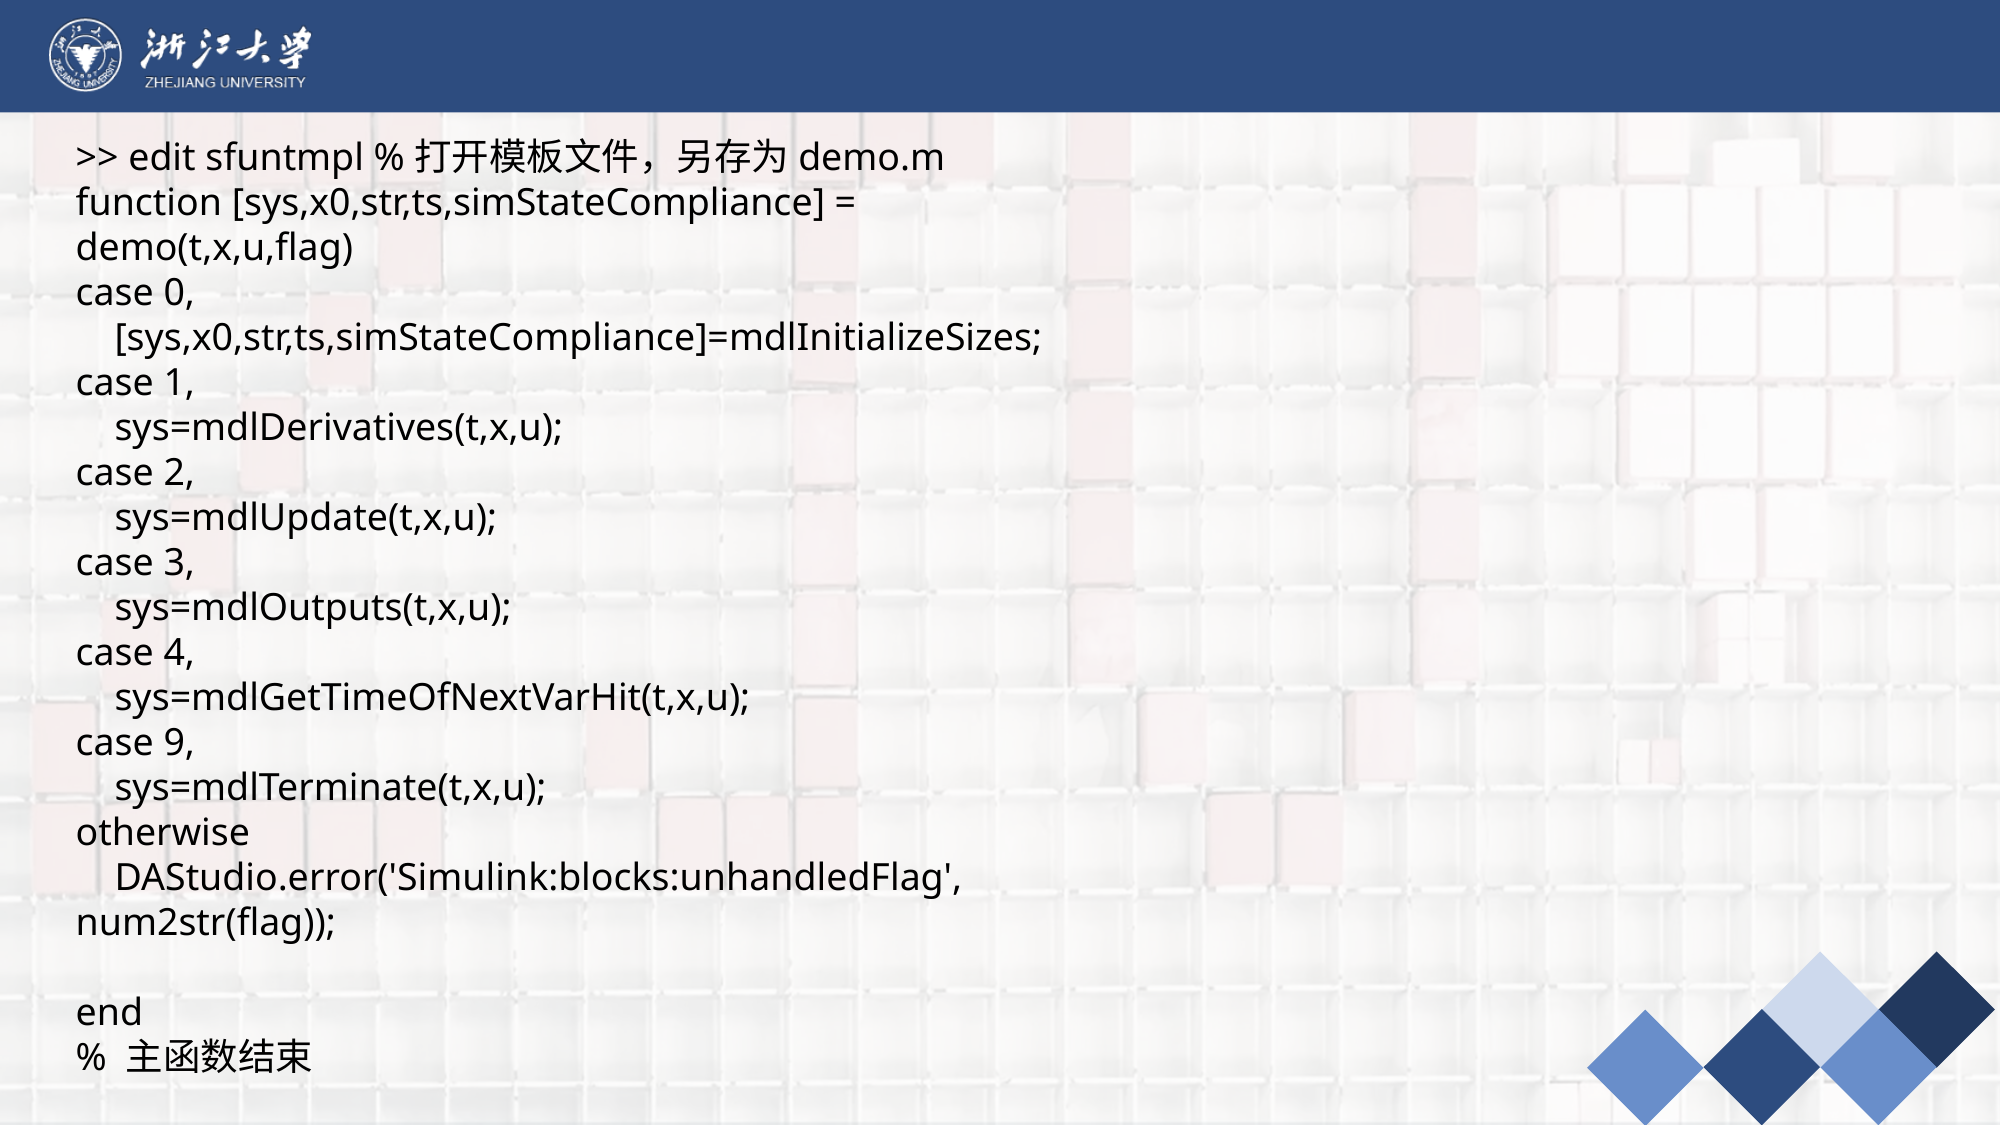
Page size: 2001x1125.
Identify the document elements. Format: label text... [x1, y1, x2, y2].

text_box >> edit sfuntmpl %打开模板文件，另存为demo.m function [sys,x0,str,ts,simStateCompliance] = demo(t,x,u,flag) case 0, [sys,x0,str,ts,simStateCompliance]=mdlInitializeSizes; case 1, sys=mdlDerivatives(t,x,u); case 2, sys=mdlUpdate(t,x,u); case 3, sys=mdlOutputs(t,x,u); case 4, sys=mdlGetTimeOfNextVarHit(t,x,u); case 9, sys=mdlTerminate(t,x,u); otherwise DAStudio.error('Simulink:blocks:unhandledFlag', num2str(flag)); end % 主函数结束 [60, 125, 1061, 1086]
picture [49, 16, 323, 96]
